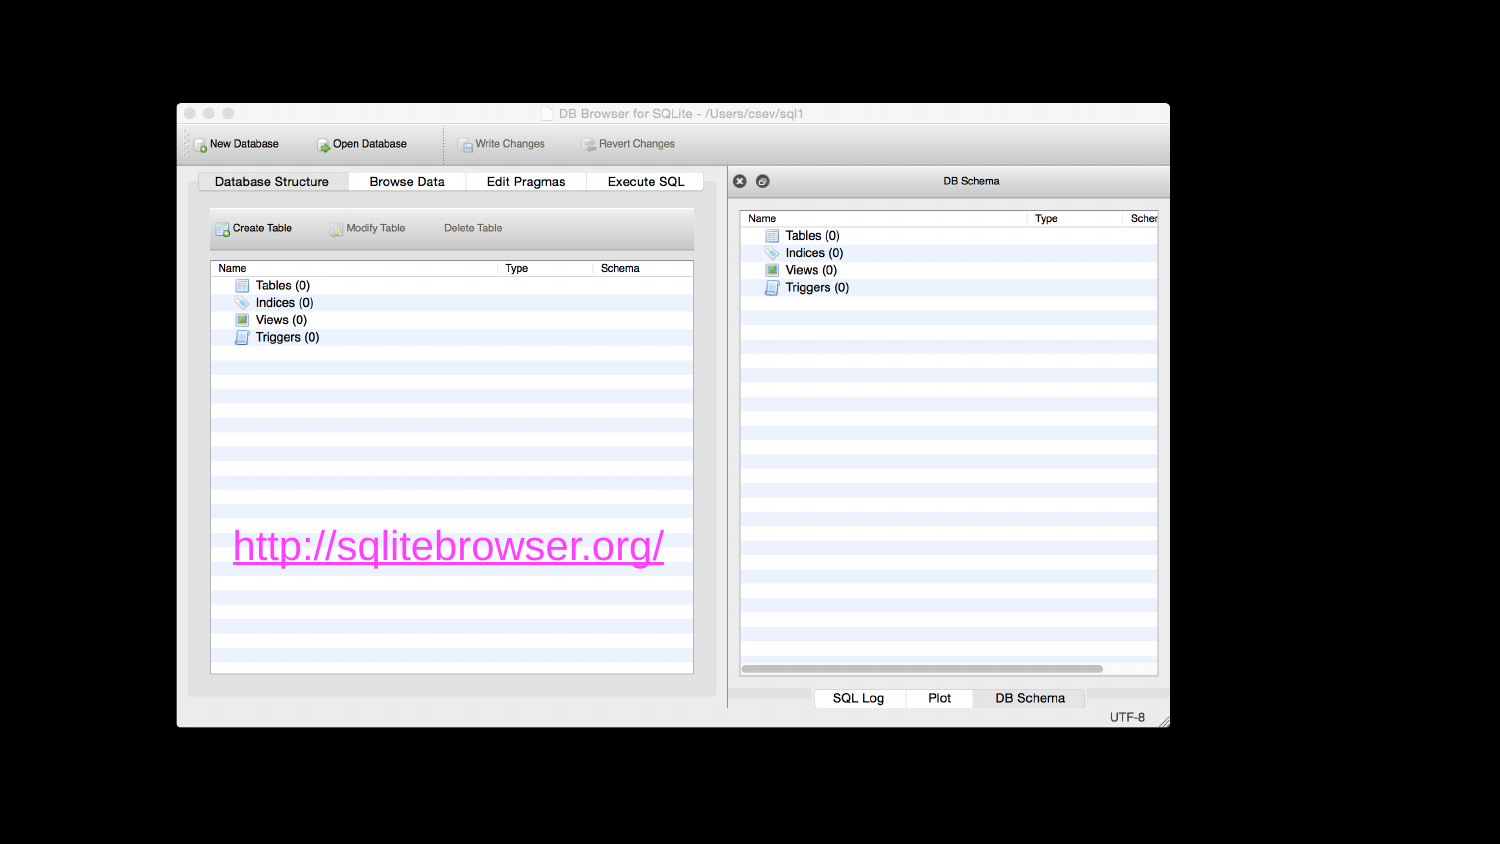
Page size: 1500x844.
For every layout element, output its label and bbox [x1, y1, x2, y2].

picture [136, 70, 1211, 775]
